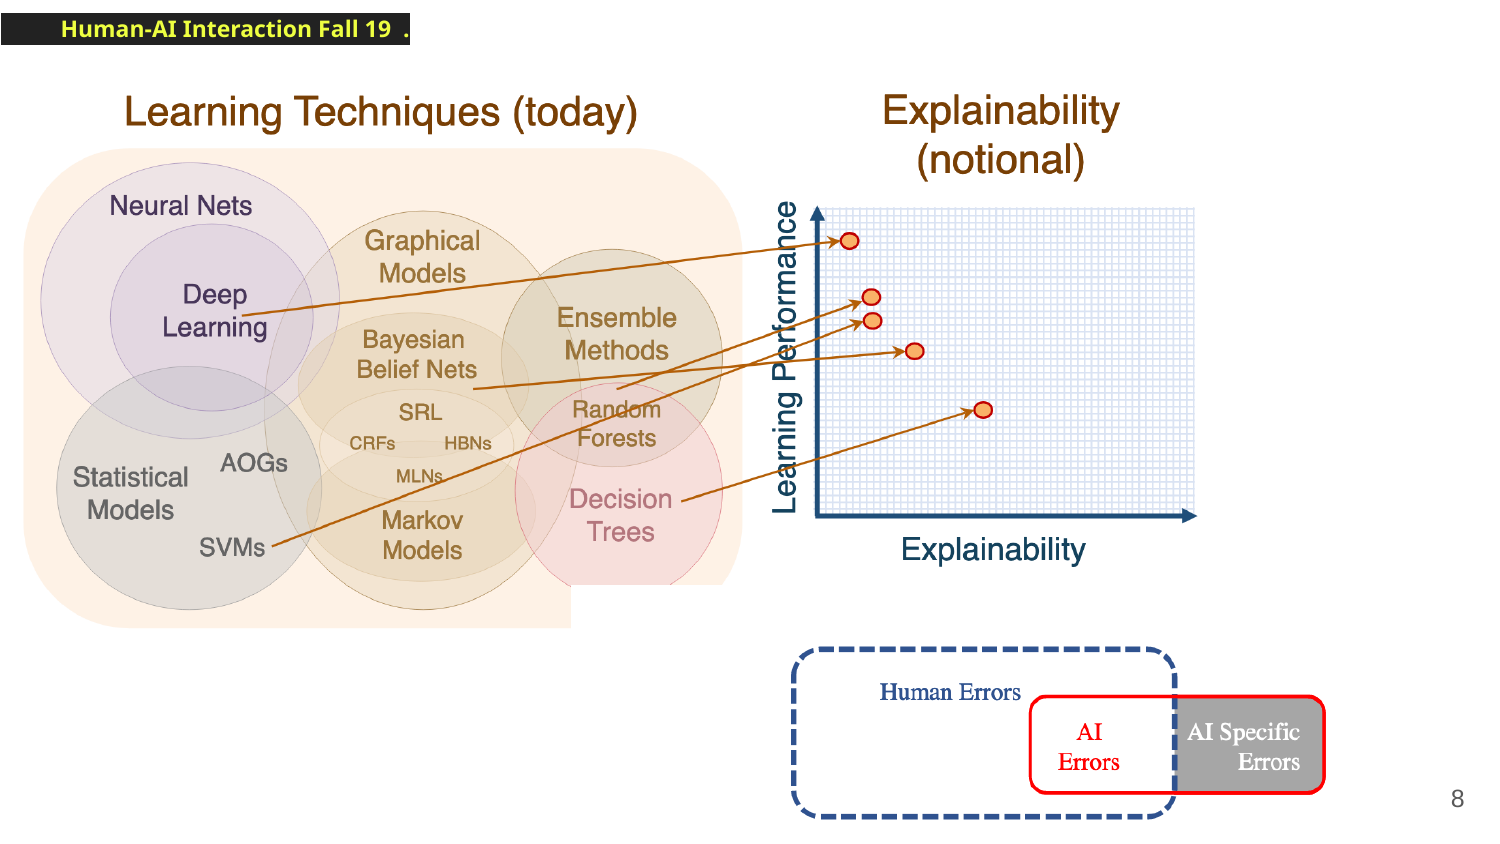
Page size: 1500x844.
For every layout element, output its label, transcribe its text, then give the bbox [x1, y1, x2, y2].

slide_number ‹#› [1443, 764, 1480, 830]
picture [0, 72, 1439, 830]
